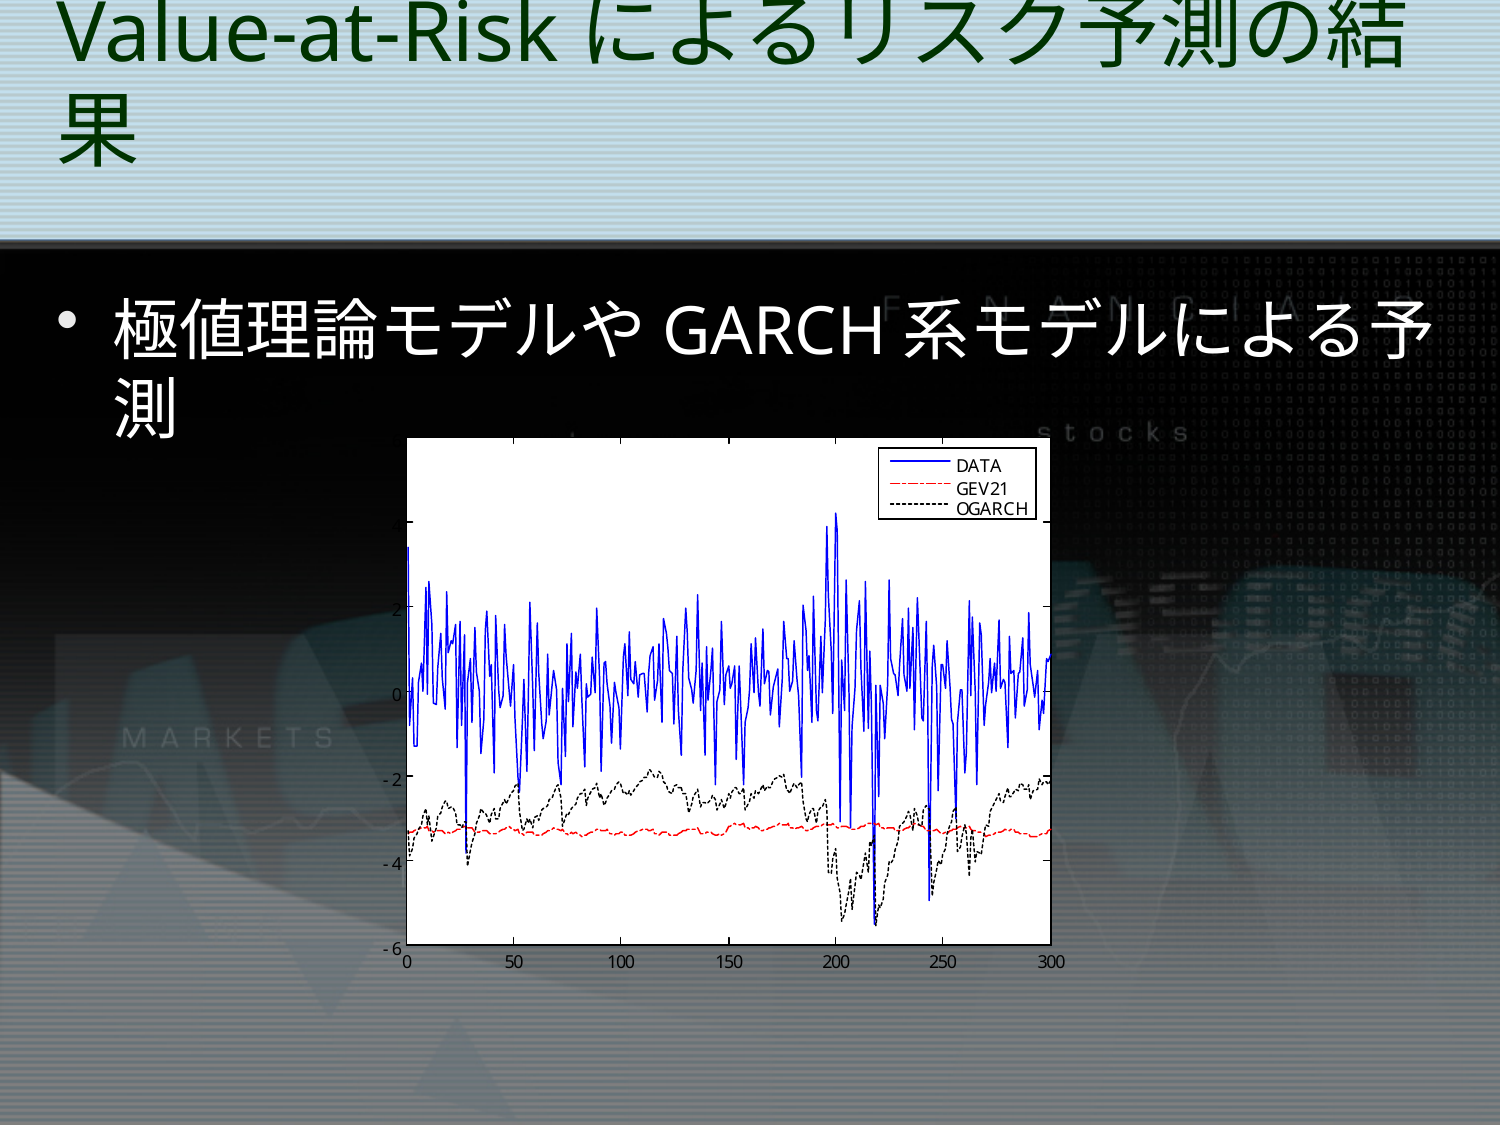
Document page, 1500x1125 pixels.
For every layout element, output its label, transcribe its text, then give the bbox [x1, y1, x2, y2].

list 極値理論モデルやGARCH系モデルによる予測 [41, 279, 1459, 1094]
picture [0, 0, 1500, 1125]
title Value-at-Riskによるリスク予測の結果 [41, 42, 1459, 186]
